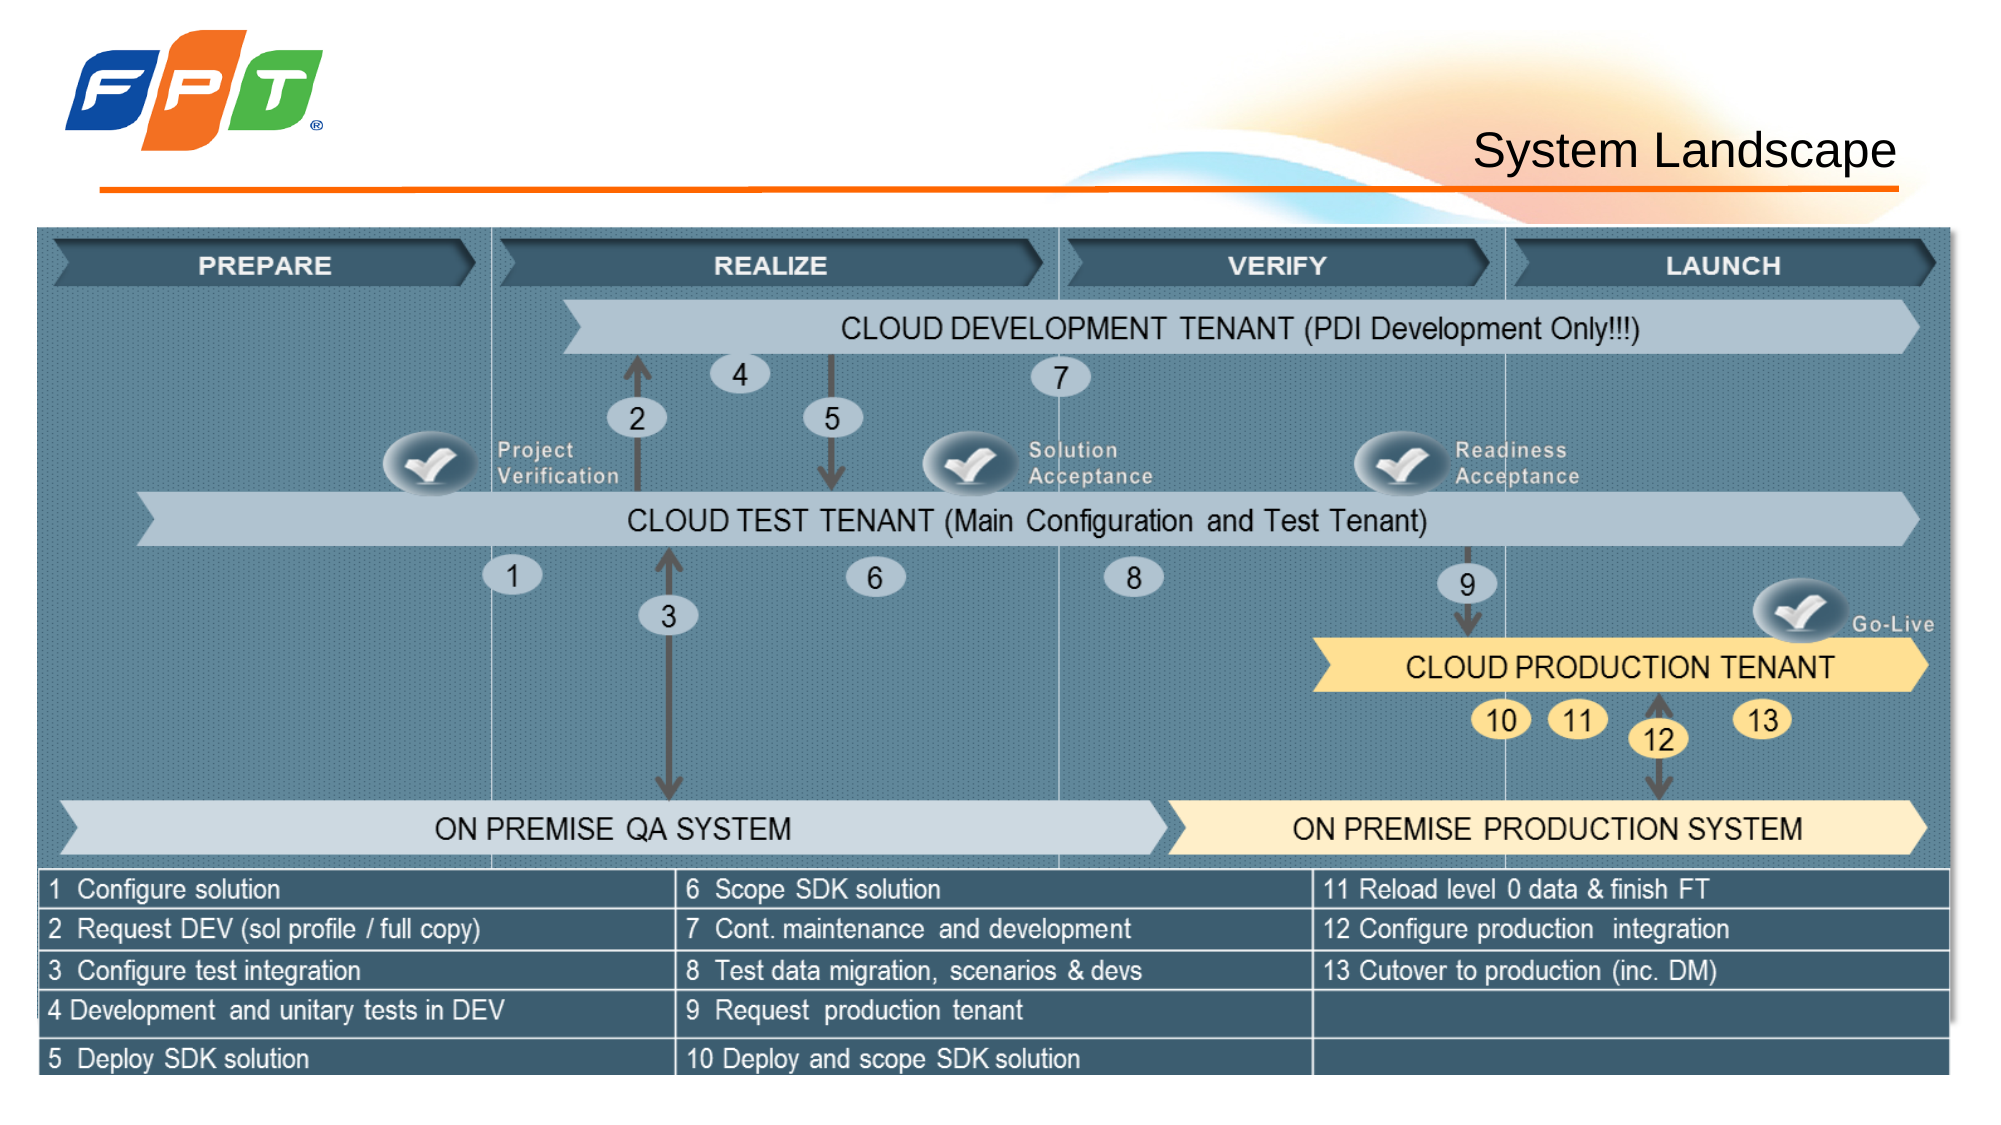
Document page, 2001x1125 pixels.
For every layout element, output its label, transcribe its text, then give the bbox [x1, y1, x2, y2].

picture [37, 18, 1963, 1076]
title System Landscape [1162, 62, 1913, 175]
